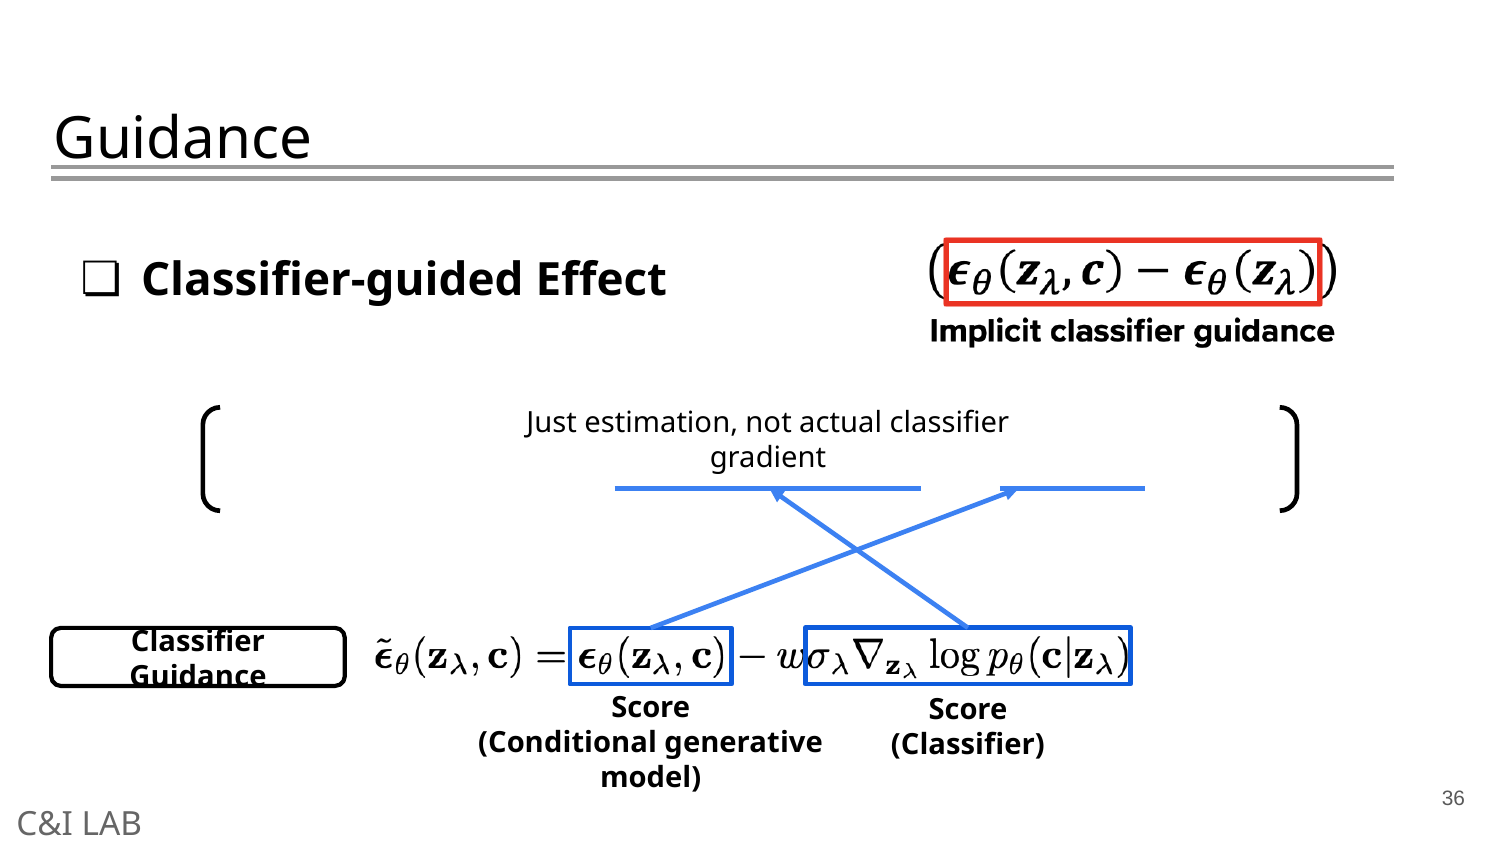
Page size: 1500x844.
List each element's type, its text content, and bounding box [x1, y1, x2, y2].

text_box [650, 496, 764, 629]
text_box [970, 488, 1019, 629]
title Guidance [38, 84, 1437, 179]
slide_number 36 [1389, 764, 1480, 801]
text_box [918, 231, 1344, 354]
text_box Score (Classifier) [875, 690, 1061, 768]
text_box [769, 488, 969, 628]
text_box Just estimation, not actual classifier gradient [454, 396, 1082, 481]
text_box C&I LAB [1, 801, 1500, 844]
text_box Score (Conditional generative model) [429, 690, 872, 801]
picture [370, 627, 1131, 682]
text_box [50, 166, 1395, 179]
list Classifier-guided Effect [51, 226, 1449, 321]
text_box Classifier Guidance [49, 625, 347, 689]
